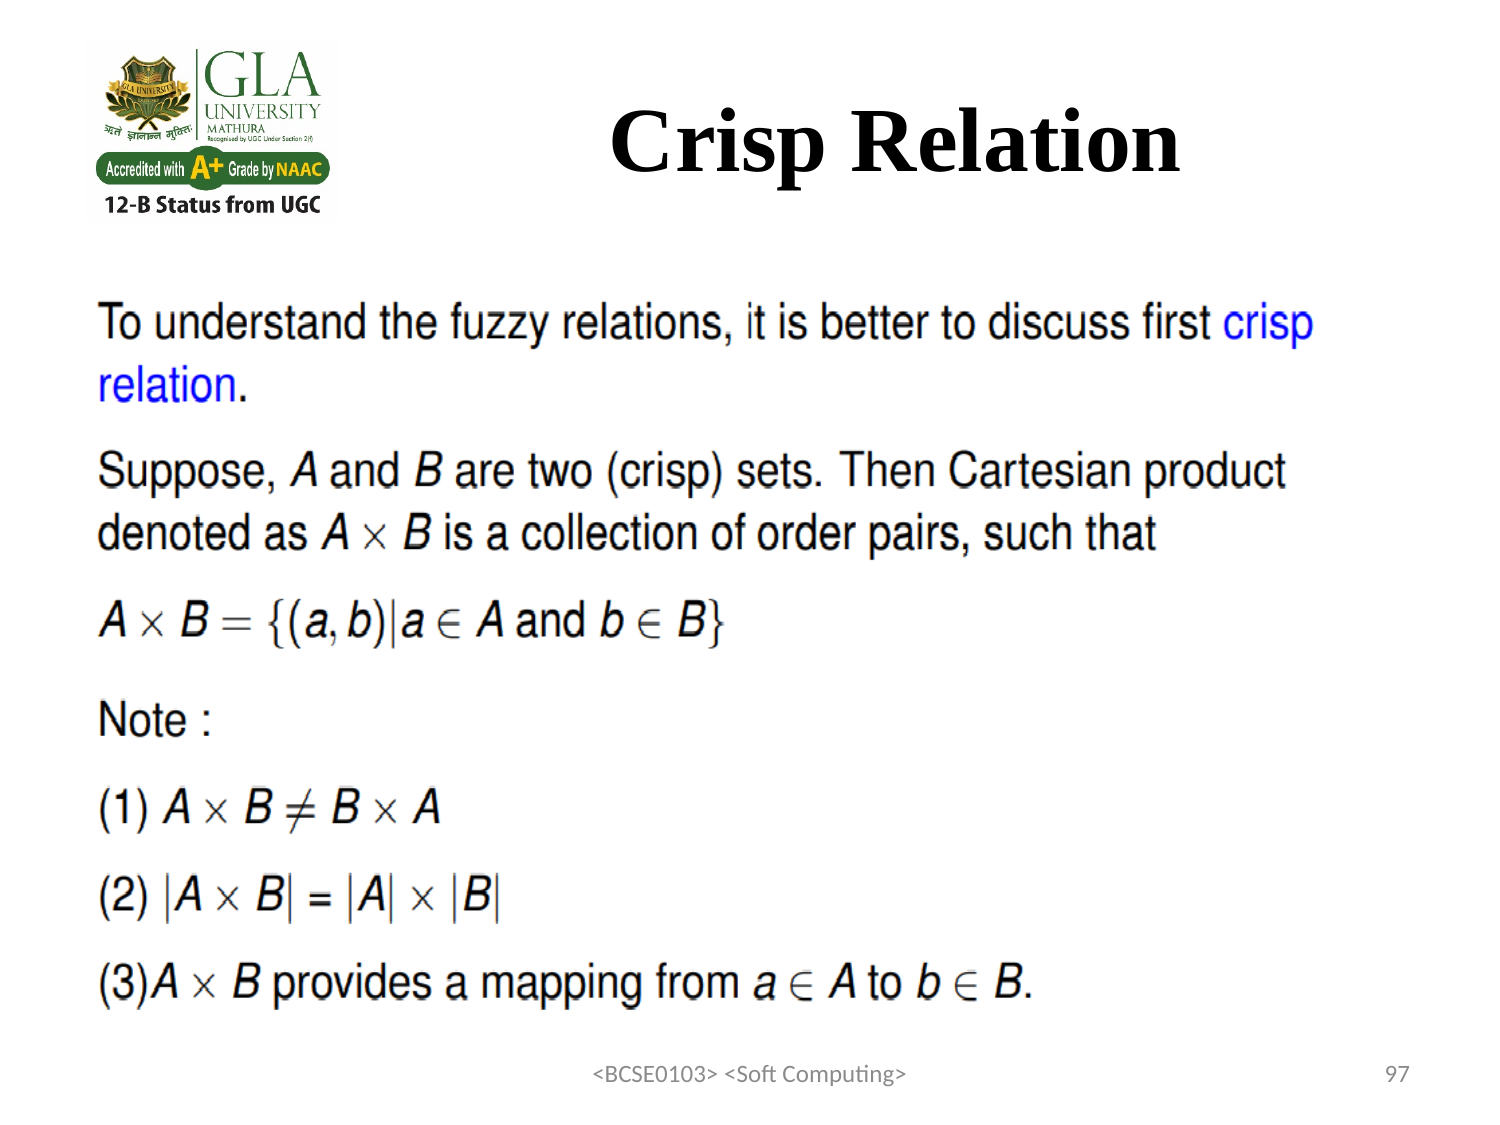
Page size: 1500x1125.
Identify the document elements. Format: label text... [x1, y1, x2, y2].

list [86, 270, 1414, 1014]
picture [86, 39, 339, 222]
footer <BCSE0103> <Soft Computing> [512, 1042, 988, 1103]
title Crisp Relation [366, 45, 1425, 225]
slide_number 97 [1074, 1042, 1425, 1103]
